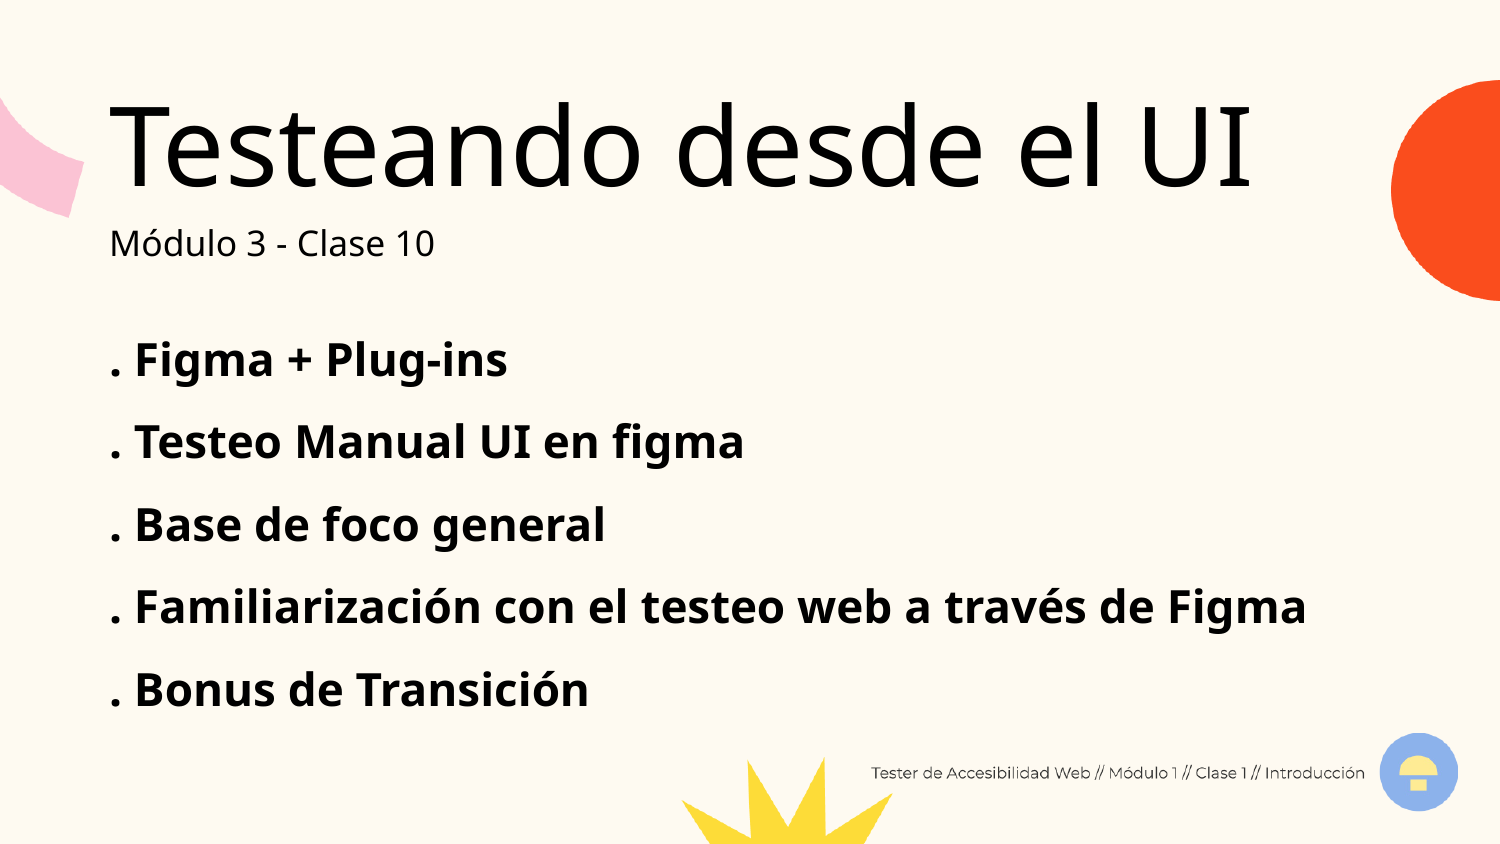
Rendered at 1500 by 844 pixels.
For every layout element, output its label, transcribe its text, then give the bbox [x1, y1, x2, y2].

text_box Testeando desde el UI [94, 61, 1444, 224]
text_box . Figma + Plug-ins . Testeo Manual UI en figma . Base de foco general . Familiarización con el testeo web a través de Figma . Bonus de Transición [94, 288, 1476, 815]
picture [0, 0, 1500, 844]
text_box Módulo 3 - Clase 10 [94, 205, 980, 279]
